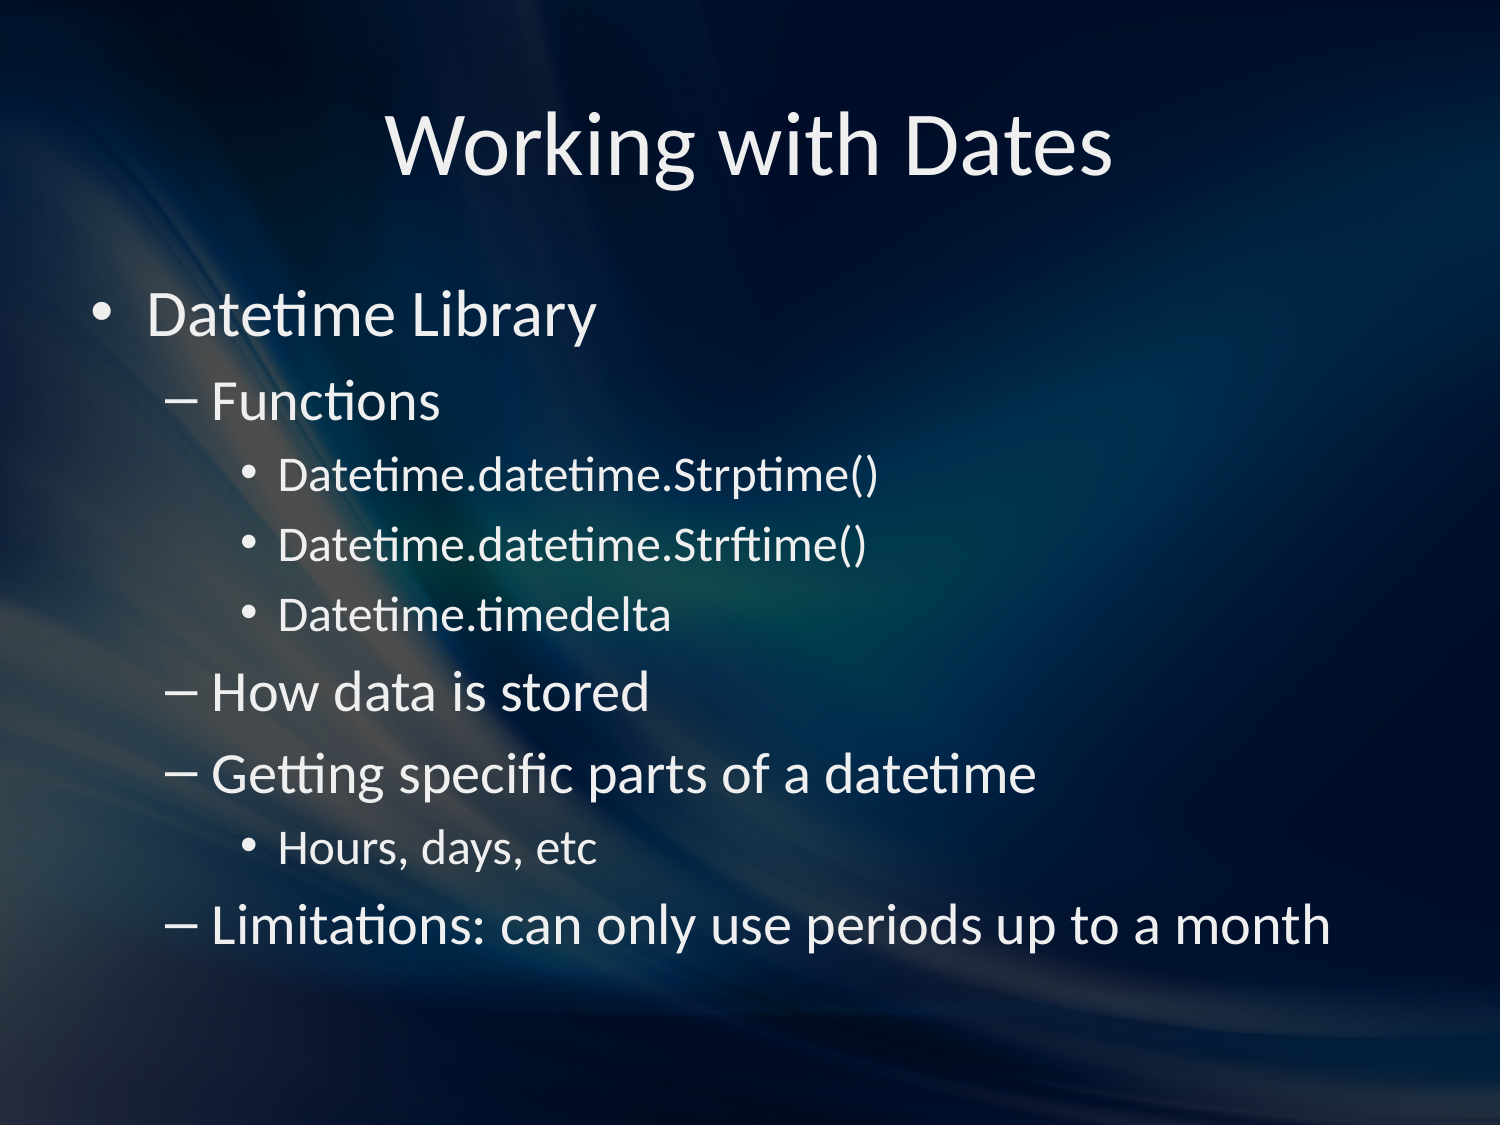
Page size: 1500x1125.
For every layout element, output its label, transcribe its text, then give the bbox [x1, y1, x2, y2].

picture [0, 0, 1500, 1125]
list Datetime Library Functions Datetime.datetime.Strptime() Datetime.datetime.Strftime() Datetime.timedelta How data is stored Getting specific parts of a datetime Hours, days, etc Limitations: can only use periods up to a month [75, 262, 1425, 1005]
title Working with Dates [75, 45, 1425, 233]
